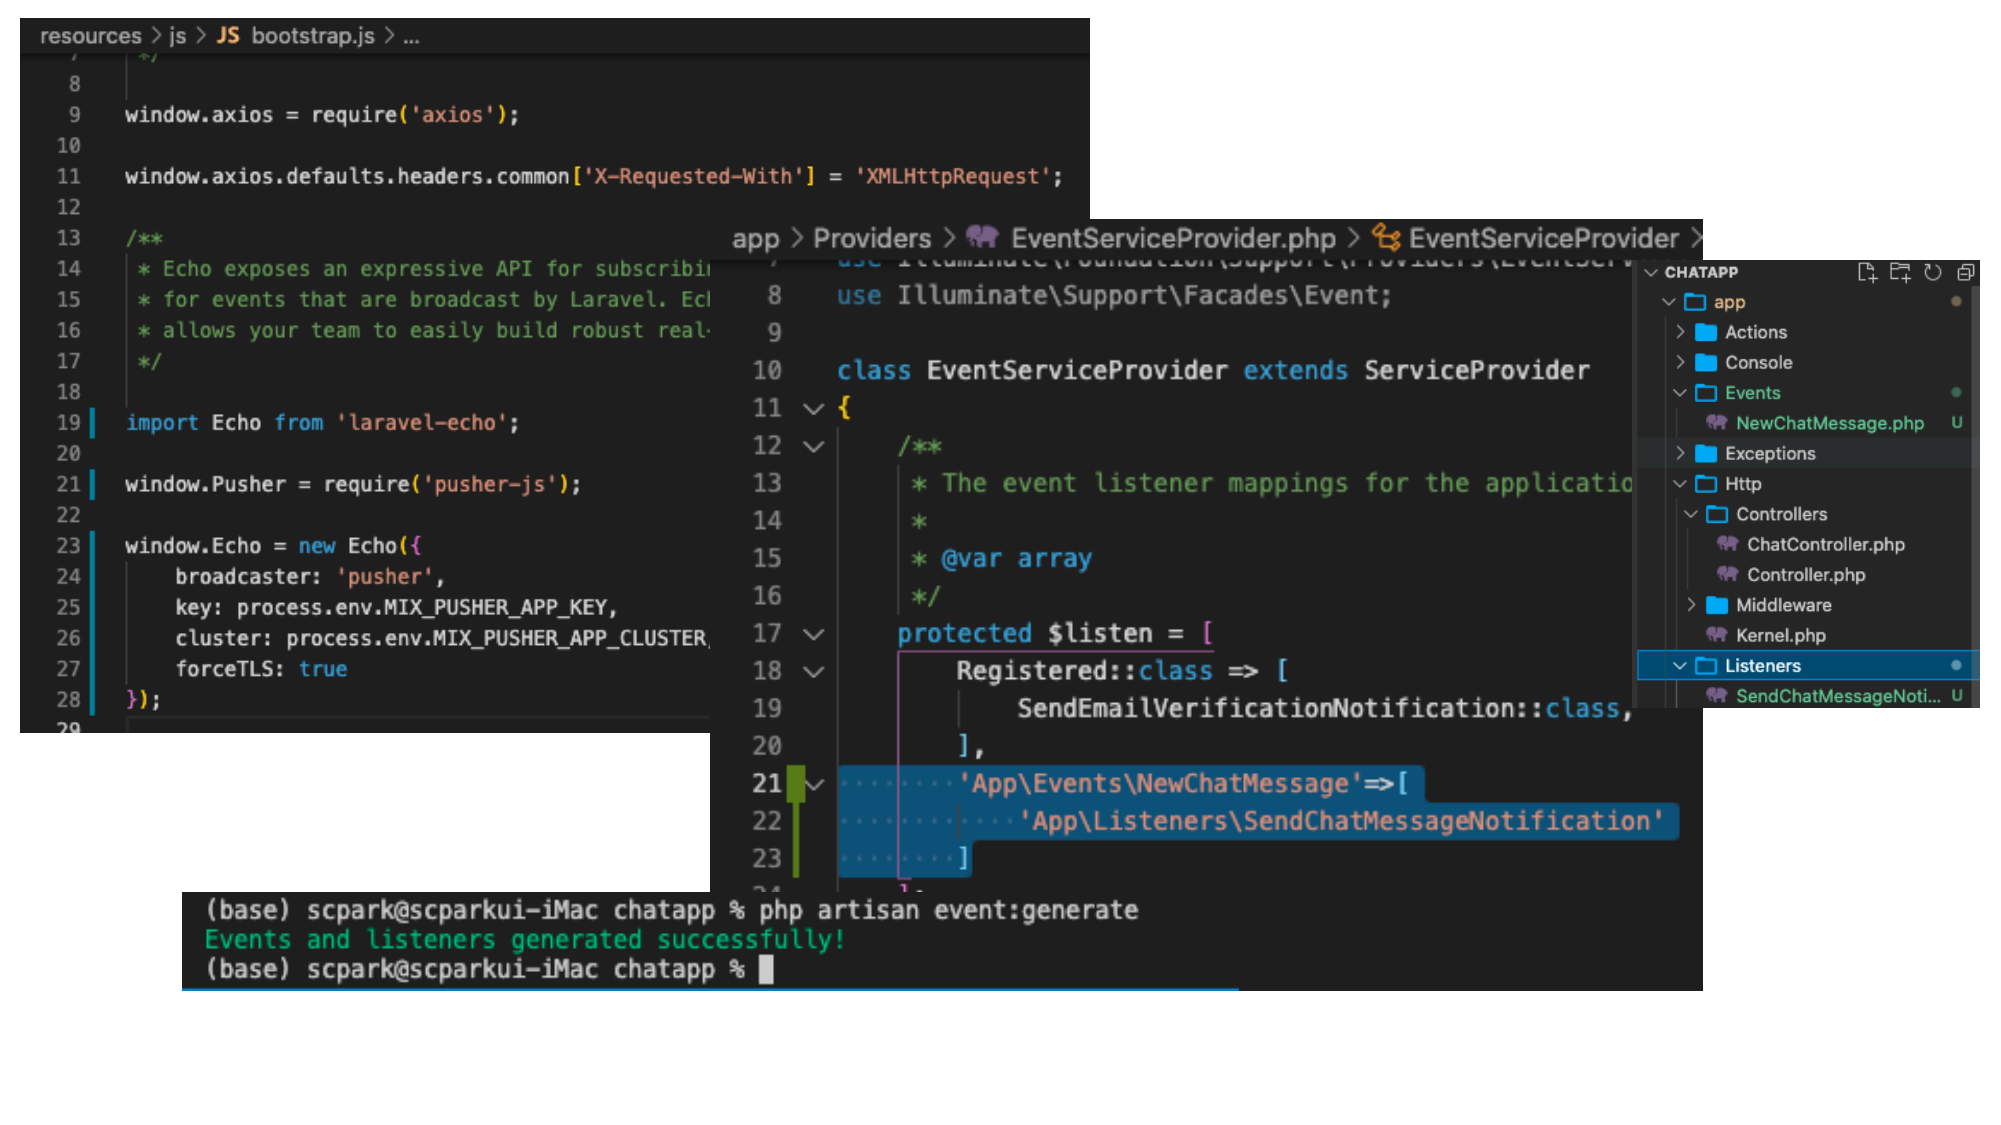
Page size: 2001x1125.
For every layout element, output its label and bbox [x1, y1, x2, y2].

list [20, 18, 1090, 733]
picture [182, 219, 1980, 991]
